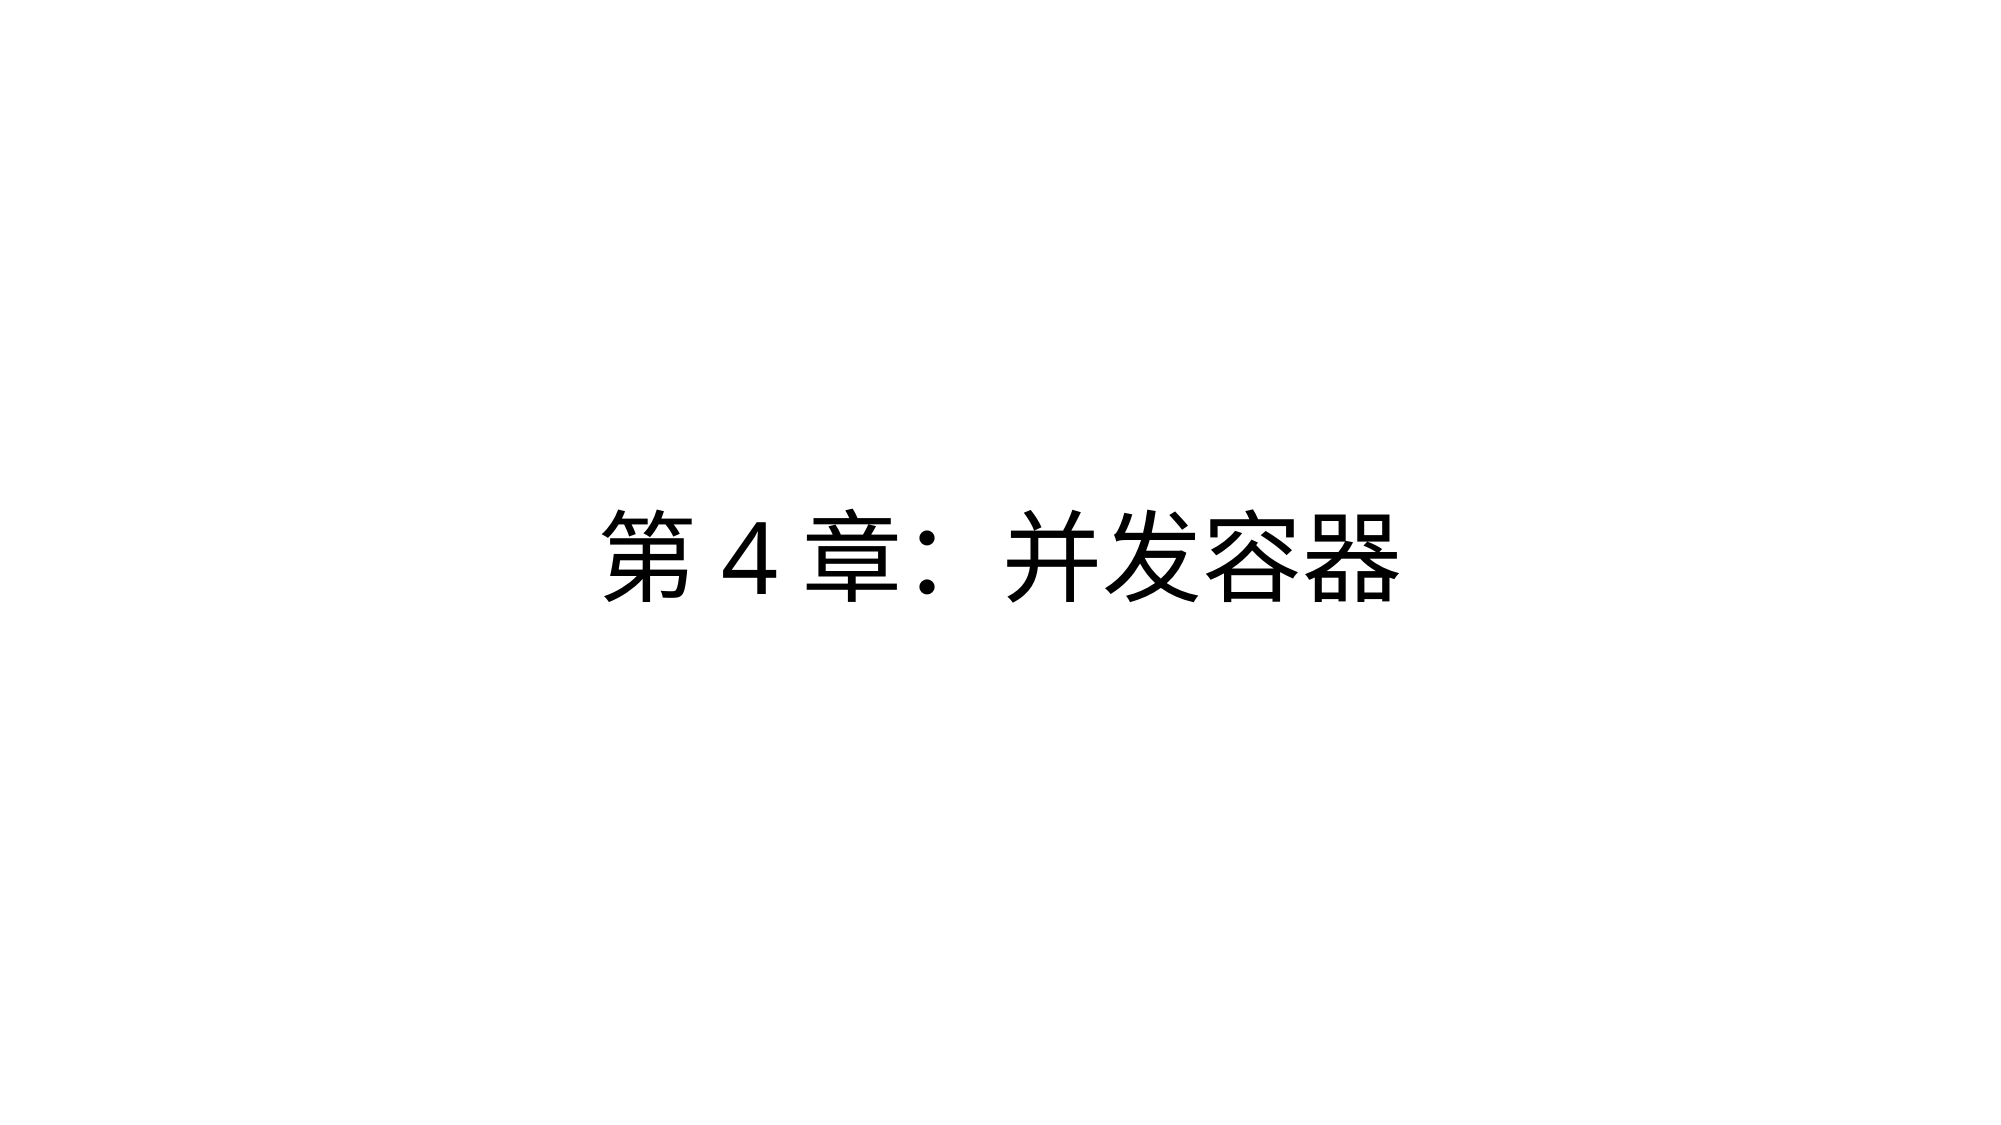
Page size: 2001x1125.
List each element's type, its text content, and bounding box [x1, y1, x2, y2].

title 第4章：并发容器 [137, 453, 1863, 672]
